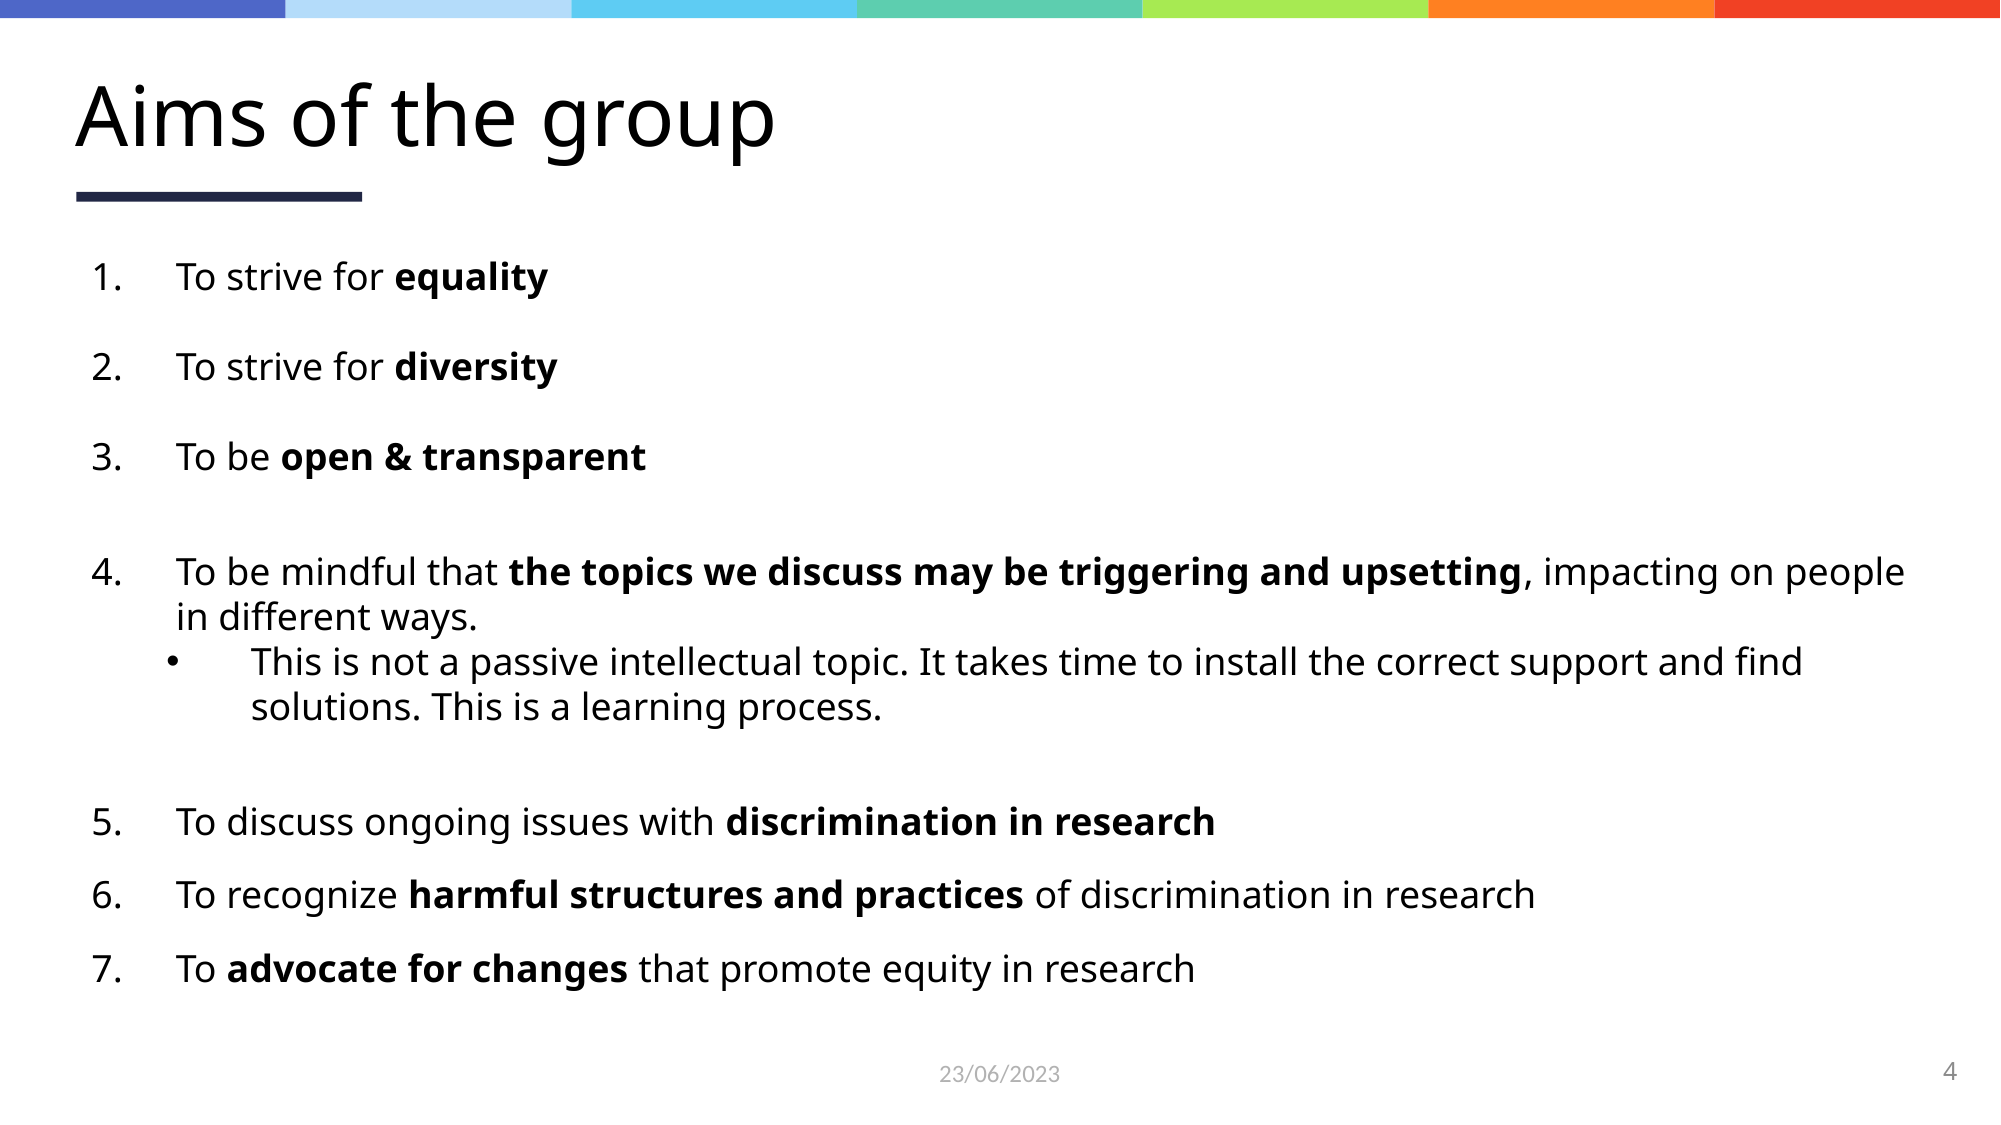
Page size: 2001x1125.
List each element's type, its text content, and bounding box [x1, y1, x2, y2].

slide_number 4 [1904, 1042, 1973, 1103]
title Aims of the group [60, 62, 1938, 178]
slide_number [774, 1042, 1225, 1103]
list To strive for equality To strive for diversity To be open & transparent To be mindful that the topics we discuss may be triggering and upsetting, impacting on people in different ways. This is not a passive intellectual topic. It takes time to install the correct support and find solutions. This is a learning process. To discuss ongoing issues with discrimination in research To recognize harmful structures and practices of discrimination in research To advocate for changes that promote equity in research [76, 250, 1938, 1014]
